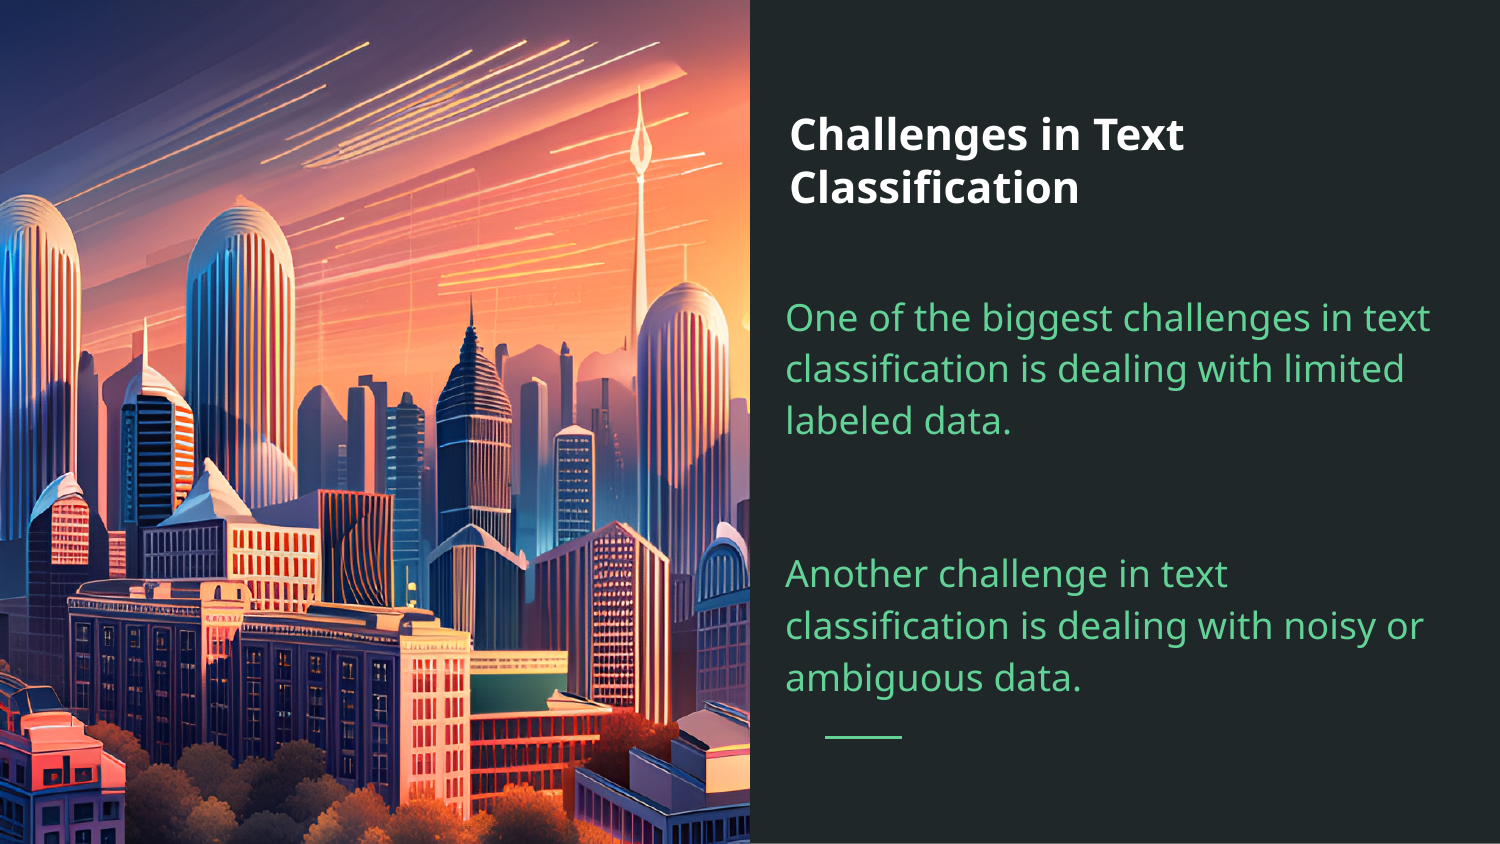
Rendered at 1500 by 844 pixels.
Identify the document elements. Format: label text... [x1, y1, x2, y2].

text_box Challenges in Text Classification [774, 91, 1468, 227]
picture [0, 0, 751, 844]
text_box One of the biggest challenges in text classification is dealing with limited labeled data. Another challenge in text classification is dealing with noisy or ambiguous data. [769, 271, 1472, 784]
